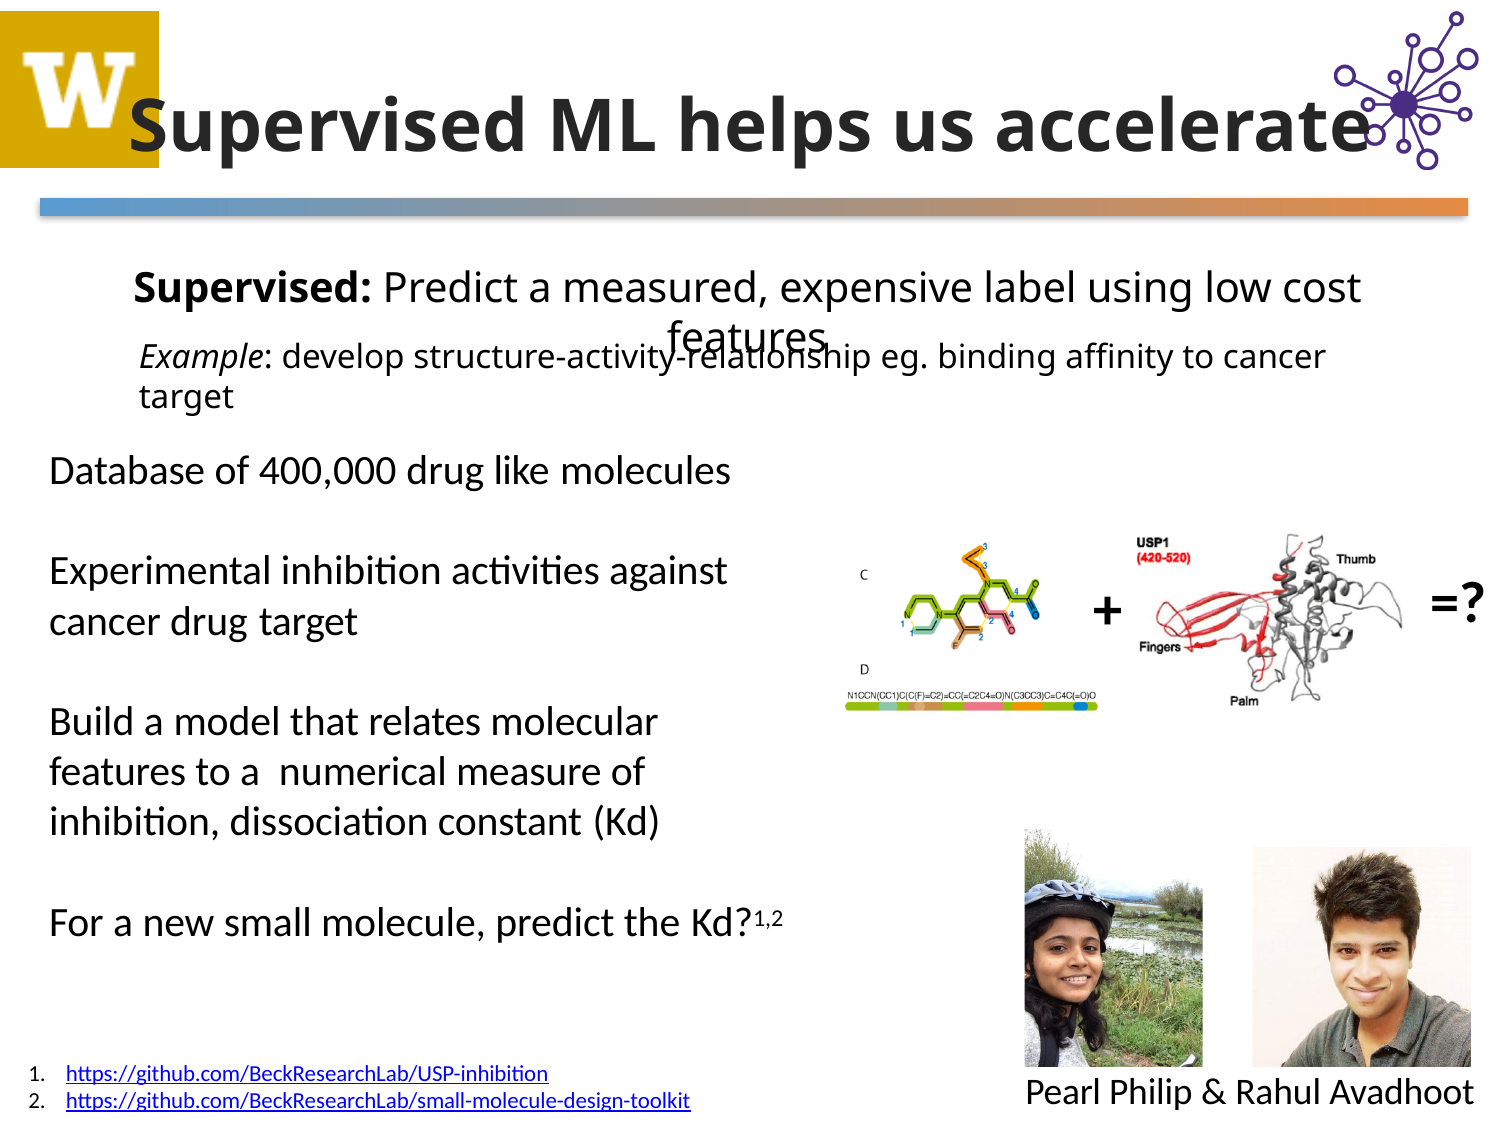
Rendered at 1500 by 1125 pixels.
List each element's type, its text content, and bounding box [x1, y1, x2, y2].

text_box [1136, 533, 1404, 706]
text_box [1024, 829, 1203, 1064]
text_box Pearl Philip & Rahul Avadhoot [1023, 1064, 1483, 1112]
text_box [844, 542, 1098, 711]
text_box =? [1428, 561, 1489, 634]
picture [0, 11, 159, 168]
title Supervised ML helps us accelerate [75, 26, 1425, 217]
picture [1334, 11, 1479, 170]
text_box Database of 400,000 drug like molecules Experimental inhibition activities against cancer drug target Build a model that relates molecular features to a numerical measure of inhibition, dissociation constant (Kd) For a new small molecule, predict the Kd?1,2 [47, 440, 795, 945]
text_box Example: develop structure-activity-relationship eg. binding affinity to cancer target [124, 328, 1398, 423]
text_box [1252, 847, 1471, 1067]
text_box https://github.com/BeckResearchLab/USP-inhibition https://github.com/BeckResearchLab/small-molecule-design-toolkit [26, 1056, 699, 1114]
text_box + [1090, 568, 1125, 641]
text_box Supervised: Predict a measured, expensive label using low cost features [74, 242, 1418, 361]
